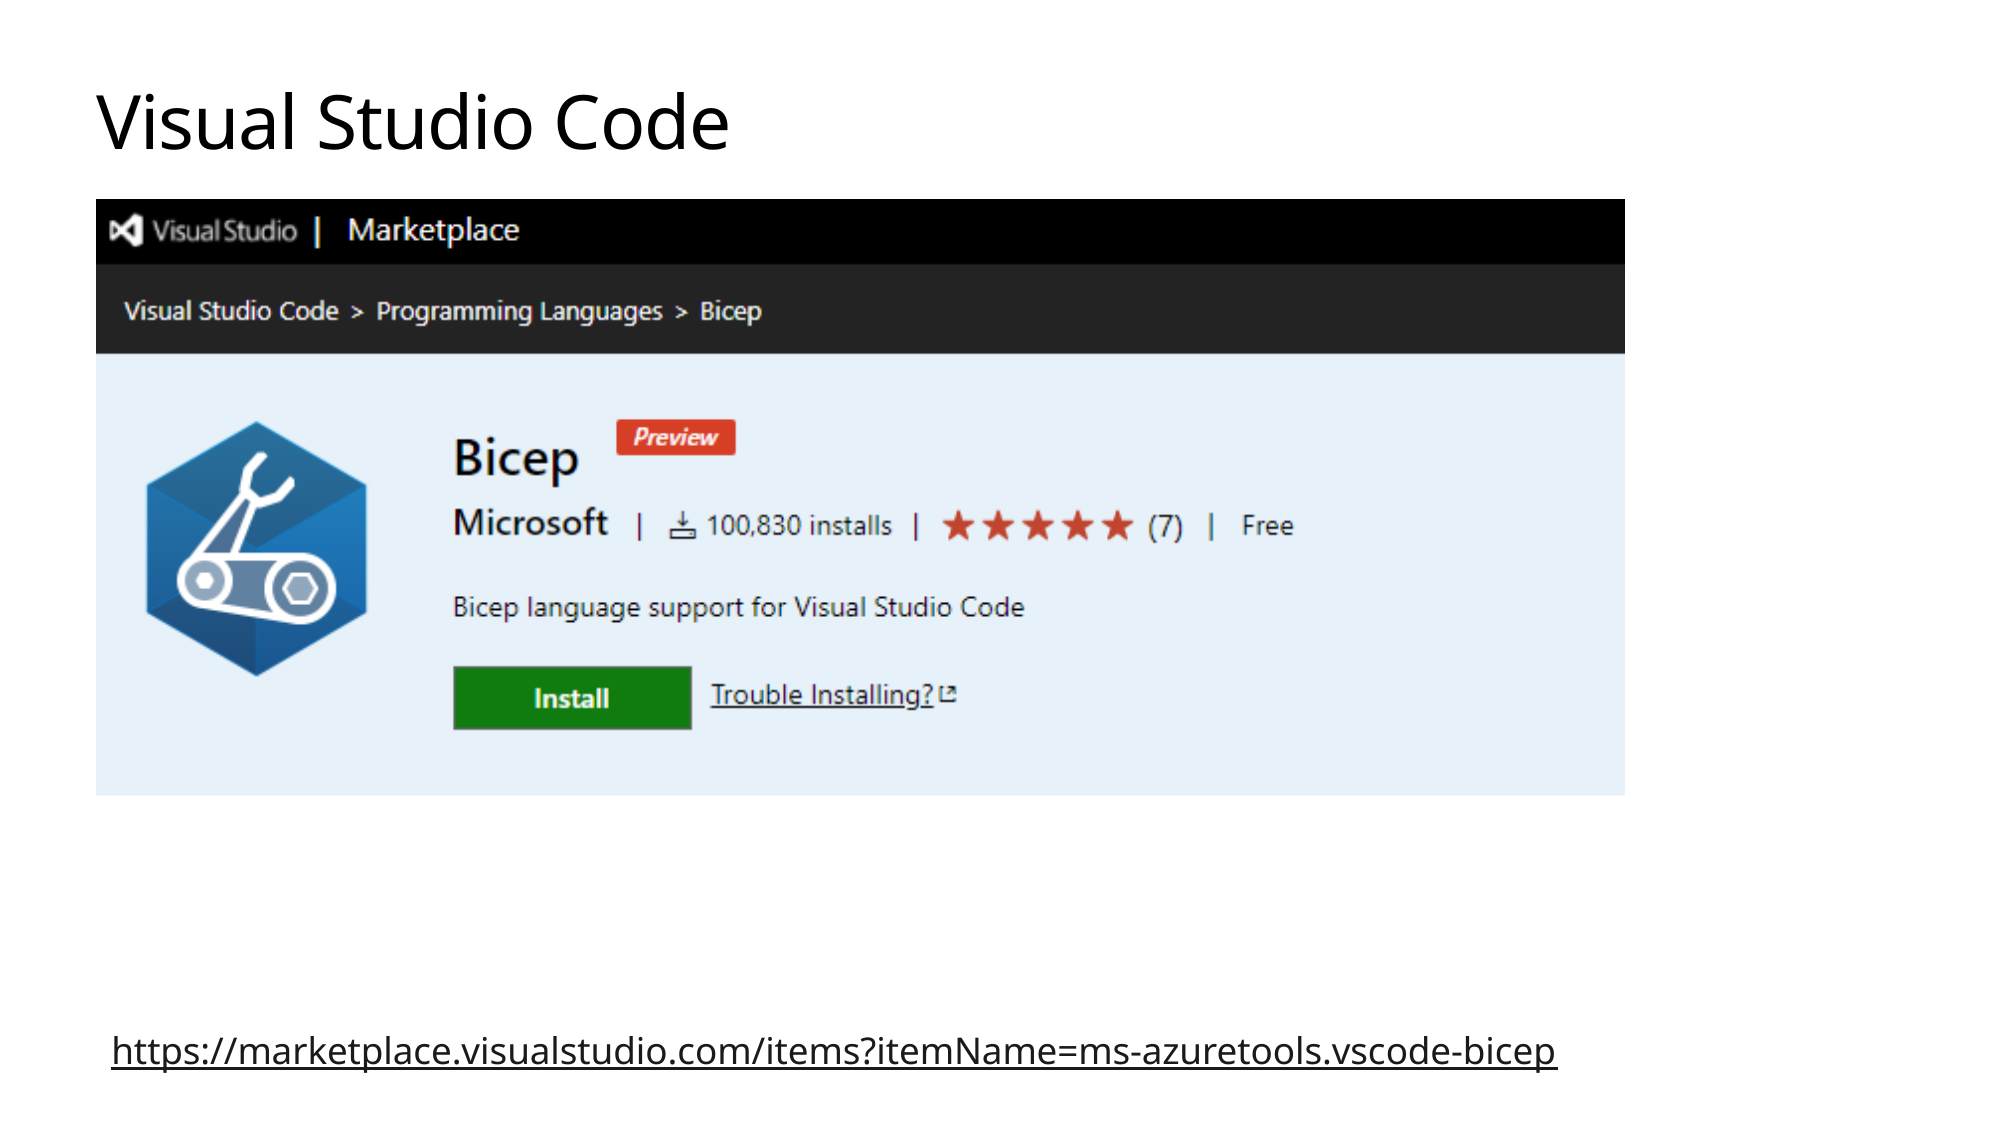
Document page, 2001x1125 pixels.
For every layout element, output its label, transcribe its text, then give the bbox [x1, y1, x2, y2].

text_box https://marketplace.visualstudio.com/items?itemName=ms-azuretools.vscode-bicep [96, 1020, 1738, 1085]
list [96, 198, 1626, 798]
title Visual Studio Code [96, 75, 1904, 166]
